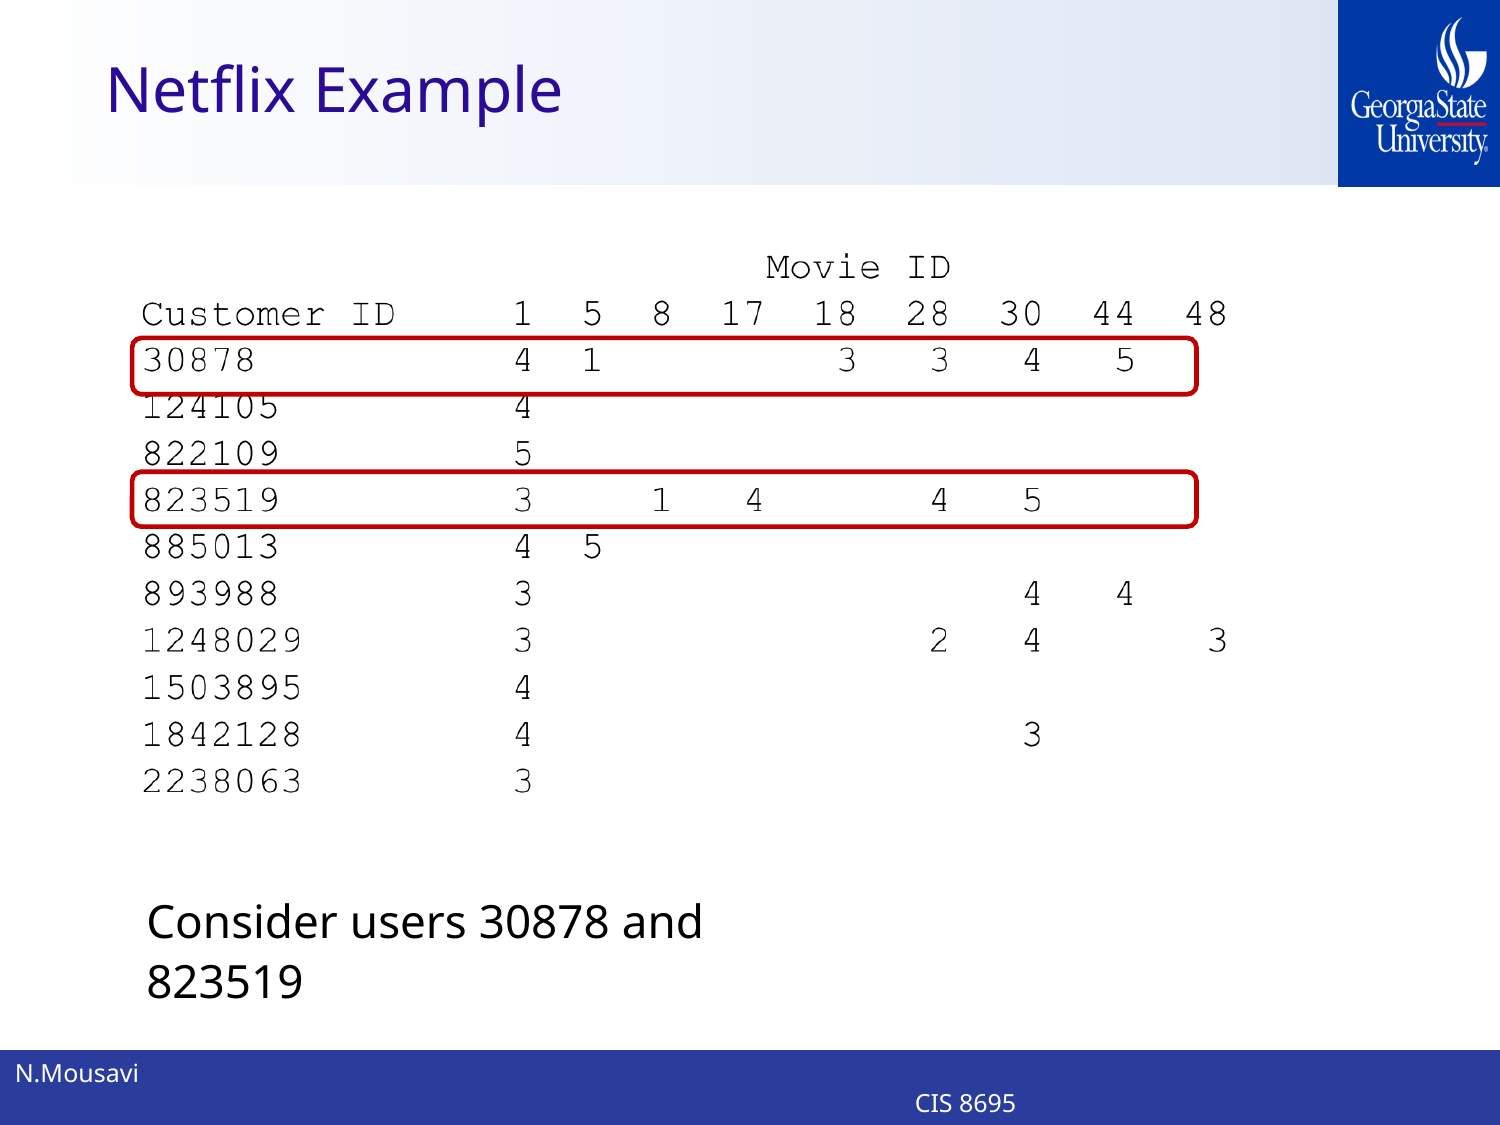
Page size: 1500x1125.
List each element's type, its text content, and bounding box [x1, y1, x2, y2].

text_box Consider users 30878 and 823519 [131, 879, 884, 1016]
picture [89, 229, 1384, 835]
title Netflix Example [90, 0, 1500, 185]
